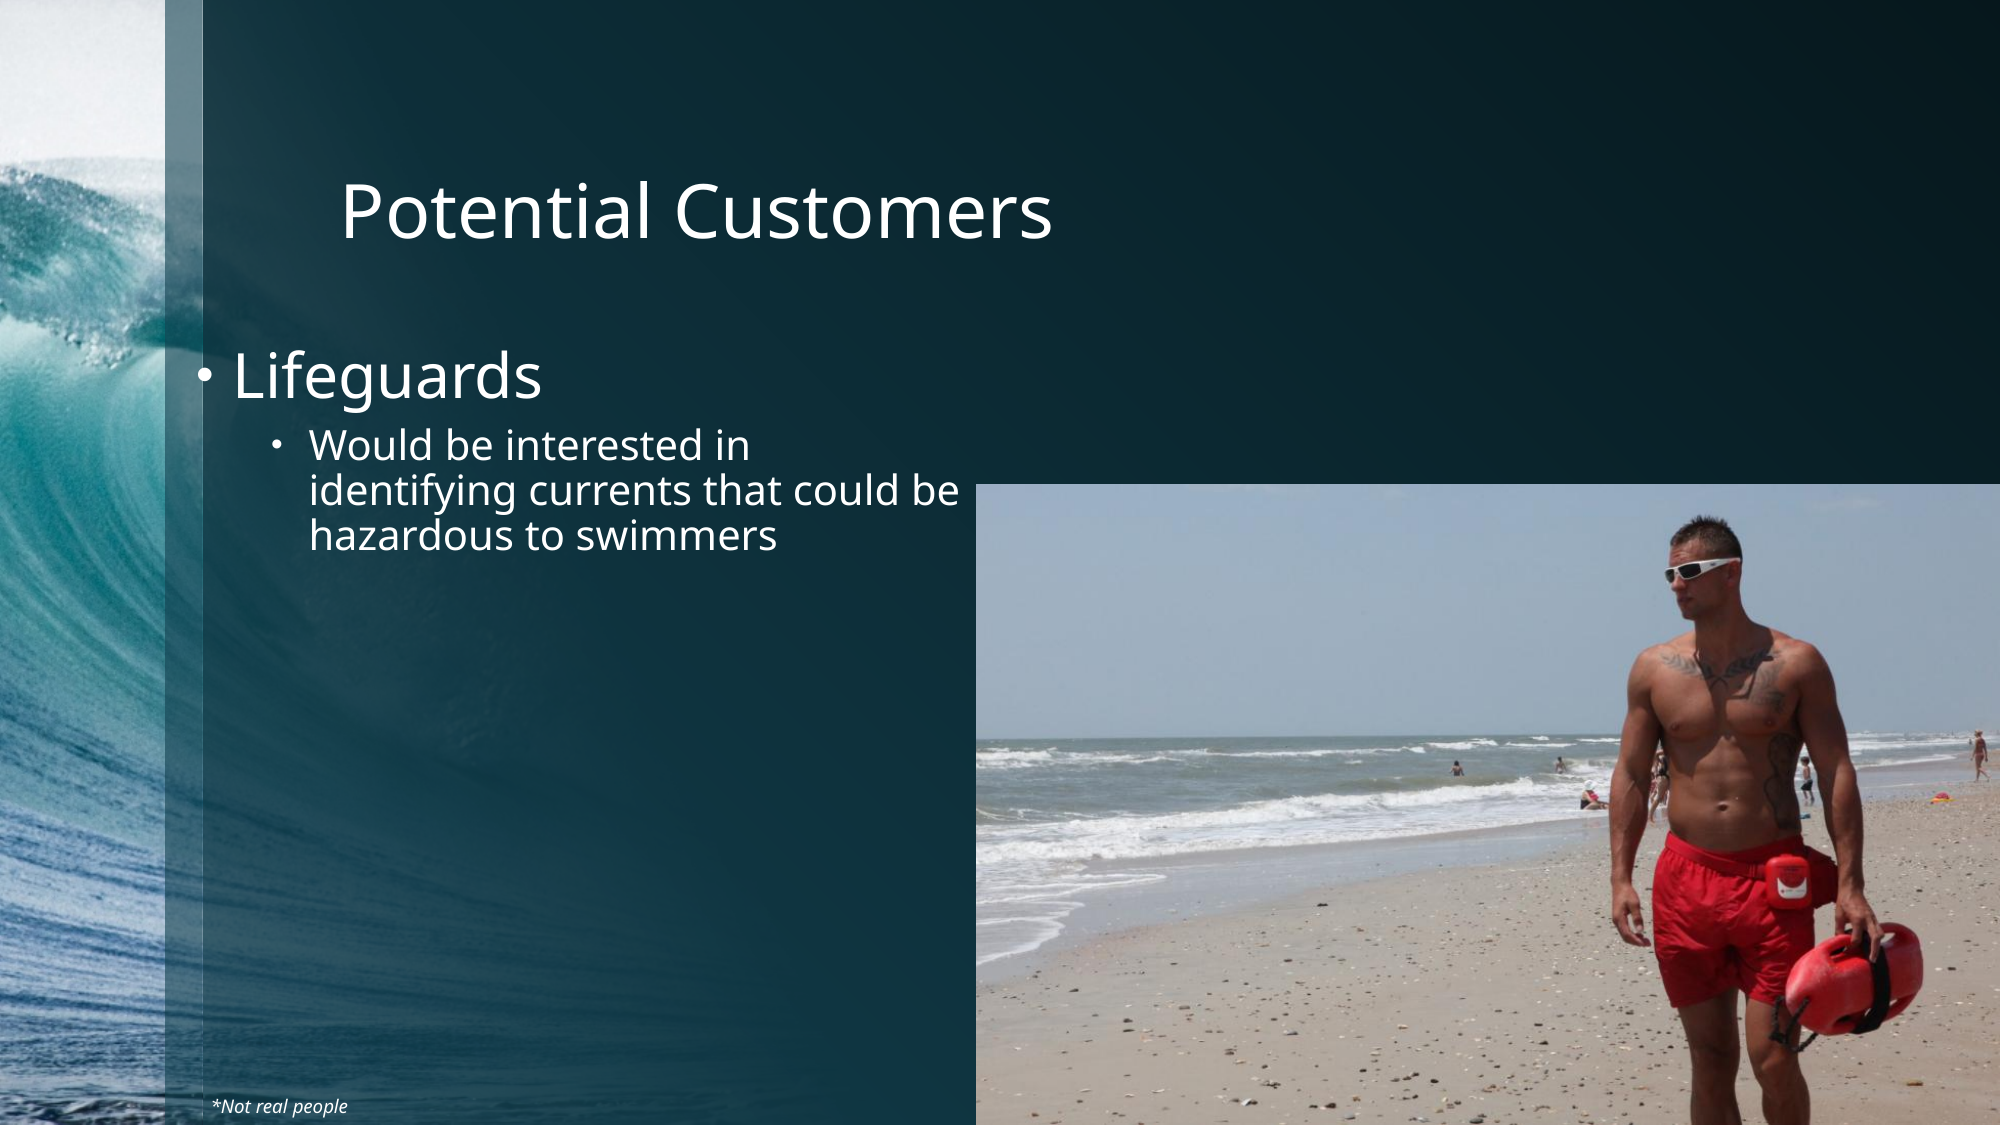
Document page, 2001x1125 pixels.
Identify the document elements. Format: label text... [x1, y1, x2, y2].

list Lifeguards Would be interested in identifying currents that could be hazardous to swimmers [181, 336, 981, 1025]
title Potential Customers [324, 62, 1826, 263]
text_box *Not real people [195, 1087, 594, 1125]
picture [0, 0, 2000, 1125]
